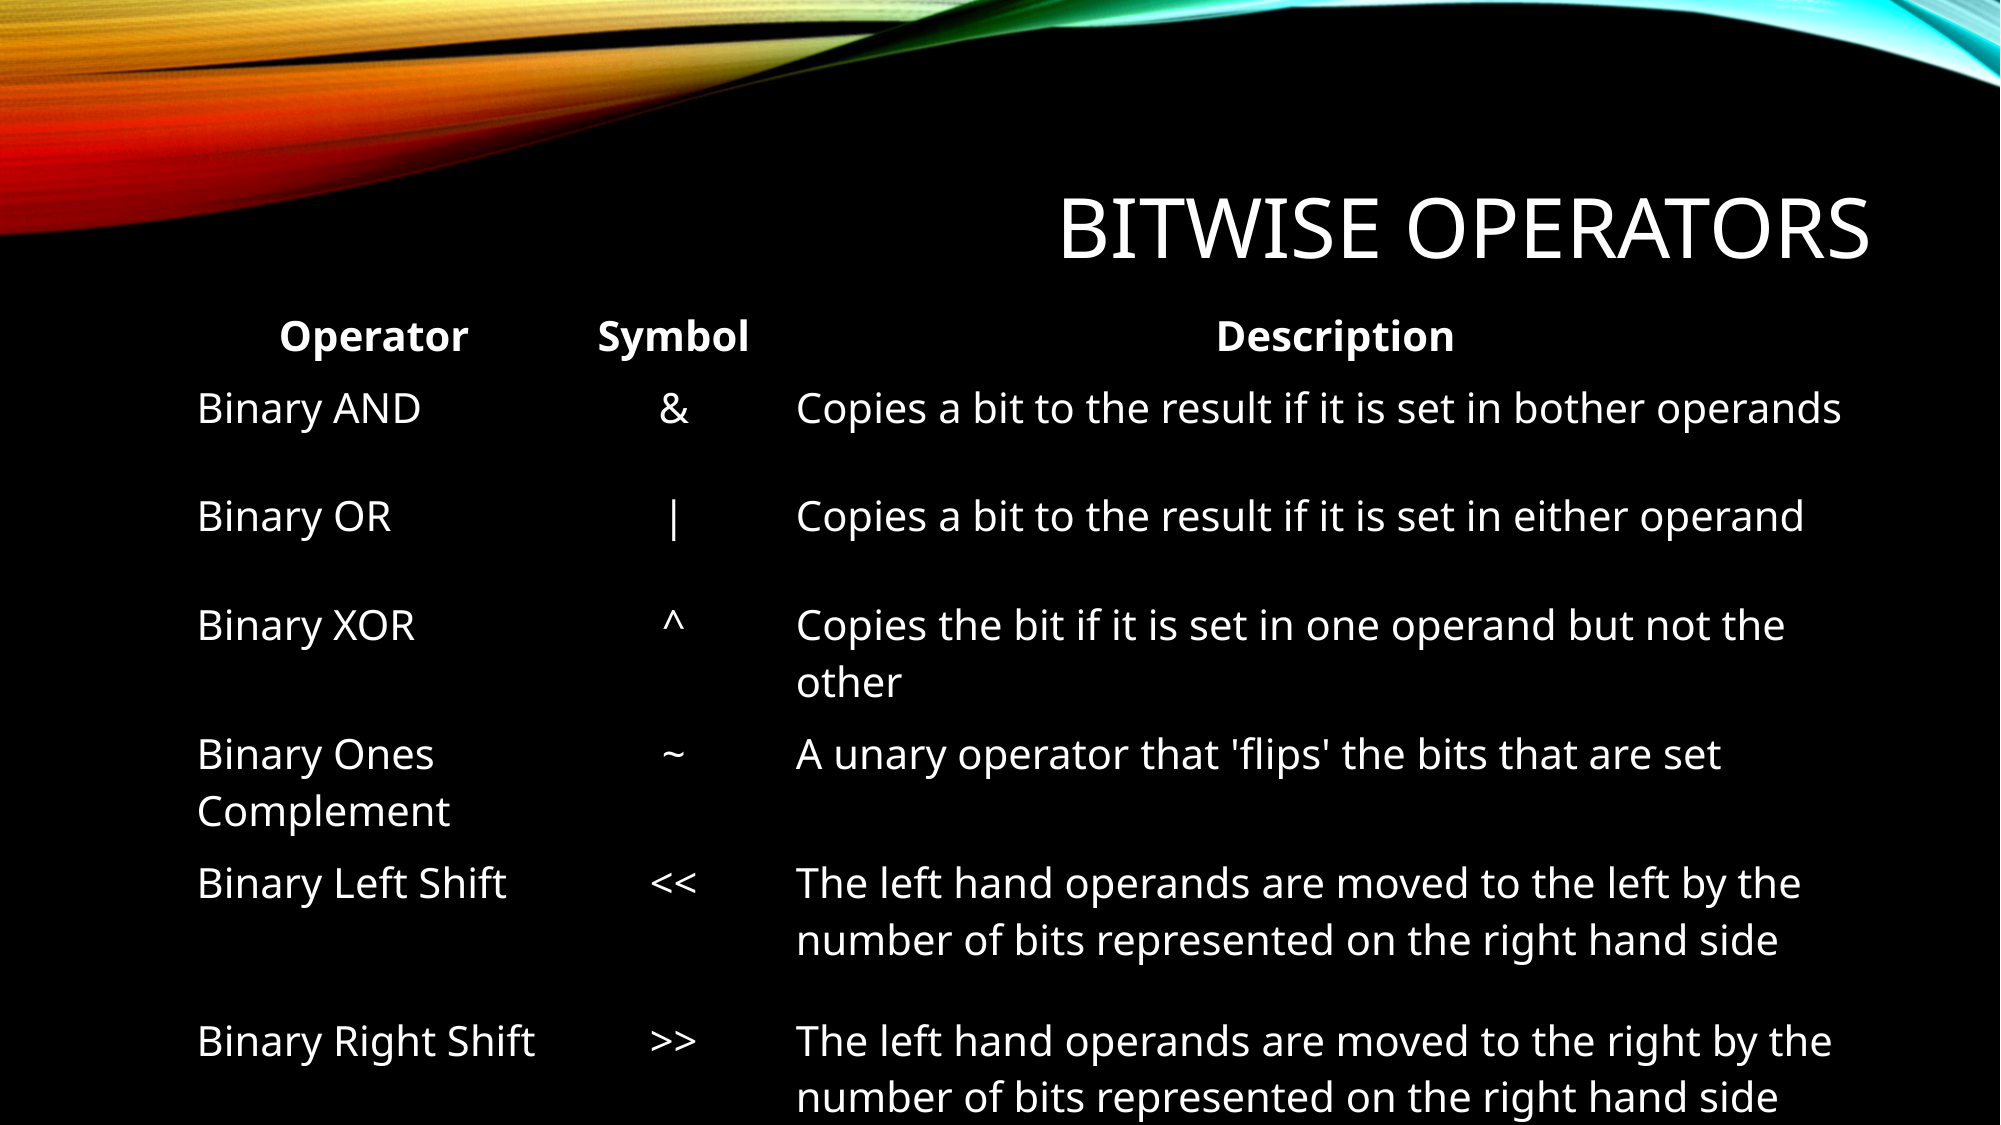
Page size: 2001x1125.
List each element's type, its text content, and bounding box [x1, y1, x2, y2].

table_cell ~ [564, 717, 784, 846]
picture [0, 0, 2000, 237]
table_cell Copies a bit to the result if it is set in either operand [784, 480, 1887, 588]
table_cell & [564, 371, 784, 480]
table_cell Binary AND [185, 371, 564, 480]
table_cell Binary Left Shift [185, 846, 564, 1004]
table_cell << [564, 846, 784, 1004]
table_header Symbol [564, 299, 784, 371]
table_cell The left hand operands are moved to the right by the number of bits represented on the right hand side [784, 1004, 1887, 1125]
table_header Operator [185, 299, 564, 371]
table_cell Binary XOR [185, 588, 564, 717]
table_header Description [784, 299, 1887, 371]
table_cell Copies the bit if it is set in one operand but not the other [784, 588, 1887, 717]
table_cell ^ [564, 588, 784, 717]
text_box Bitwise operators [474, 125, 1888, 338]
table_cell | [564, 480, 784, 588]
table_cell A unary operator that 'flips' the bits that are set [784, 717, 1887, 846]
table_cell Binary Right Shift [185, 1004, 564, 1125]
table_cell Copies a bit to the result if it is set in bother operands [784, 371, 1887, 480]
table_cell The left hand operands are moved to the left by the number of bits represented on the right hand side [784, 846, 1887, 1004]
table_cell Binary OR [185, 480, 564, 588]
table_cell Binary Ones Complement [185, 717, 564, 846]
table_cell >> [564, 1004, 784, 1125]
